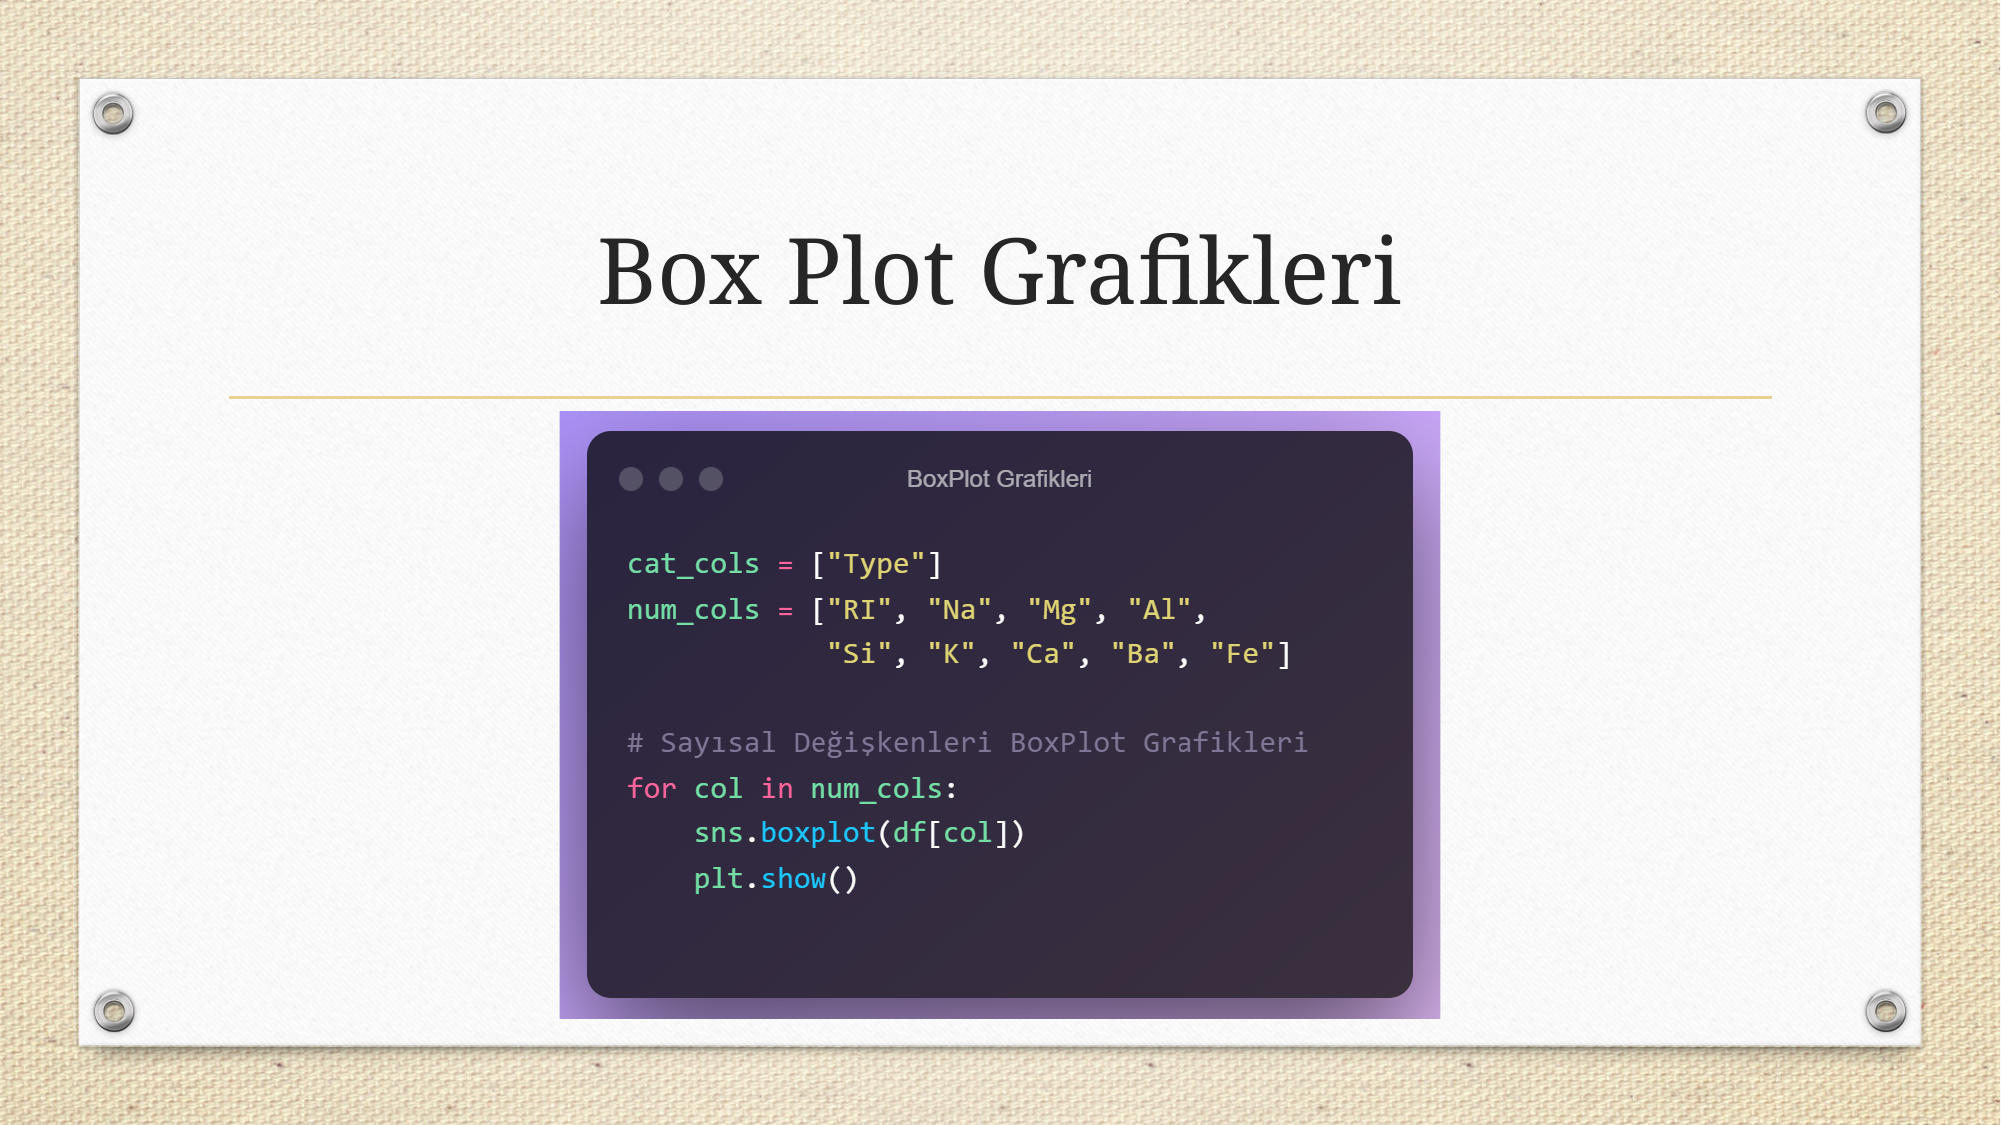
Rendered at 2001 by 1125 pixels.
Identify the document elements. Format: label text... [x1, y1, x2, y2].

picture [0, 0, 2001, 1125]
title Box Plot Grafikleri [212, 161, 1788, 375]
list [559, 411, 1441, 1019]
